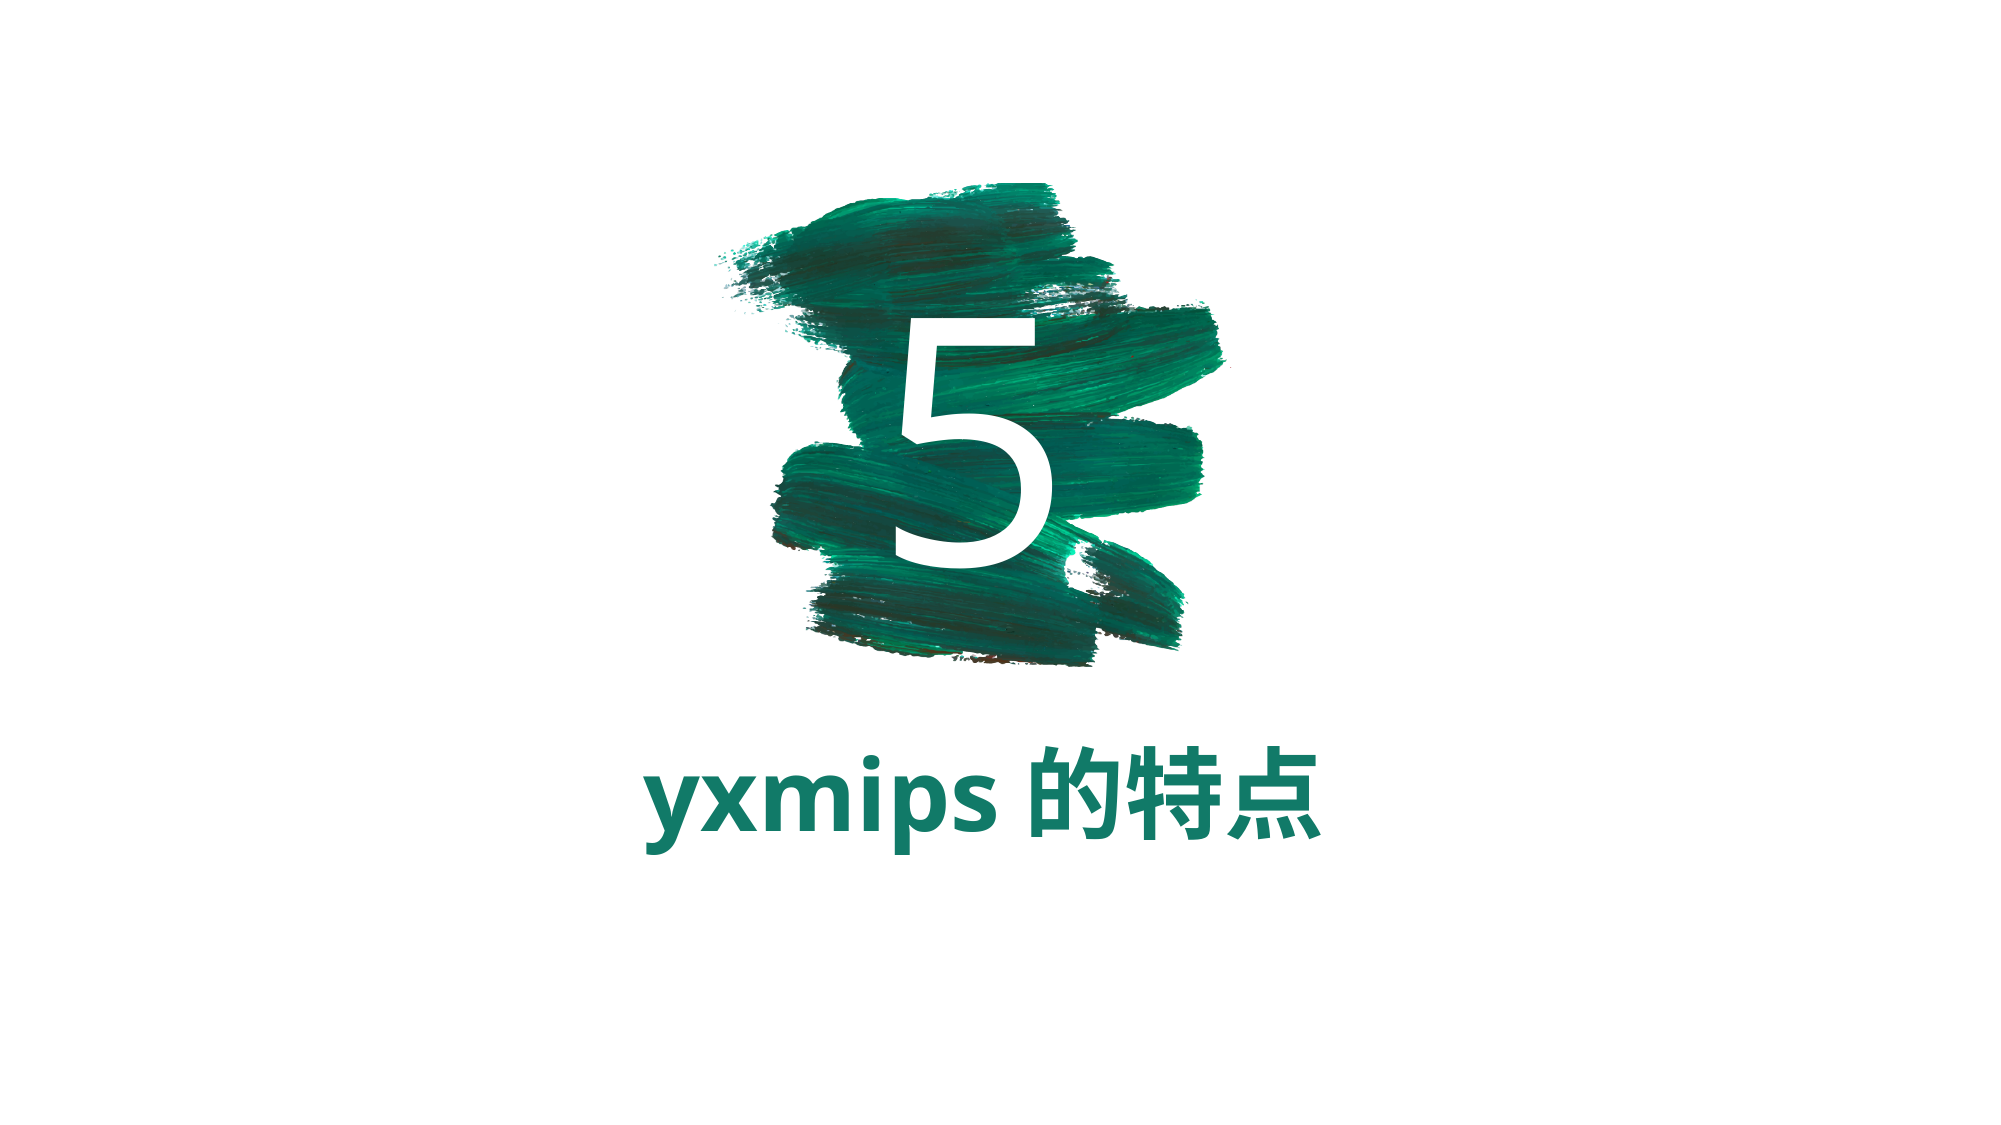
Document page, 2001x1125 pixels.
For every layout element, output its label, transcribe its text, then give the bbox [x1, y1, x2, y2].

text_box yxmips的特点 [486, 724, 1482, 860]
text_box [714, 182, 1233, 667]
